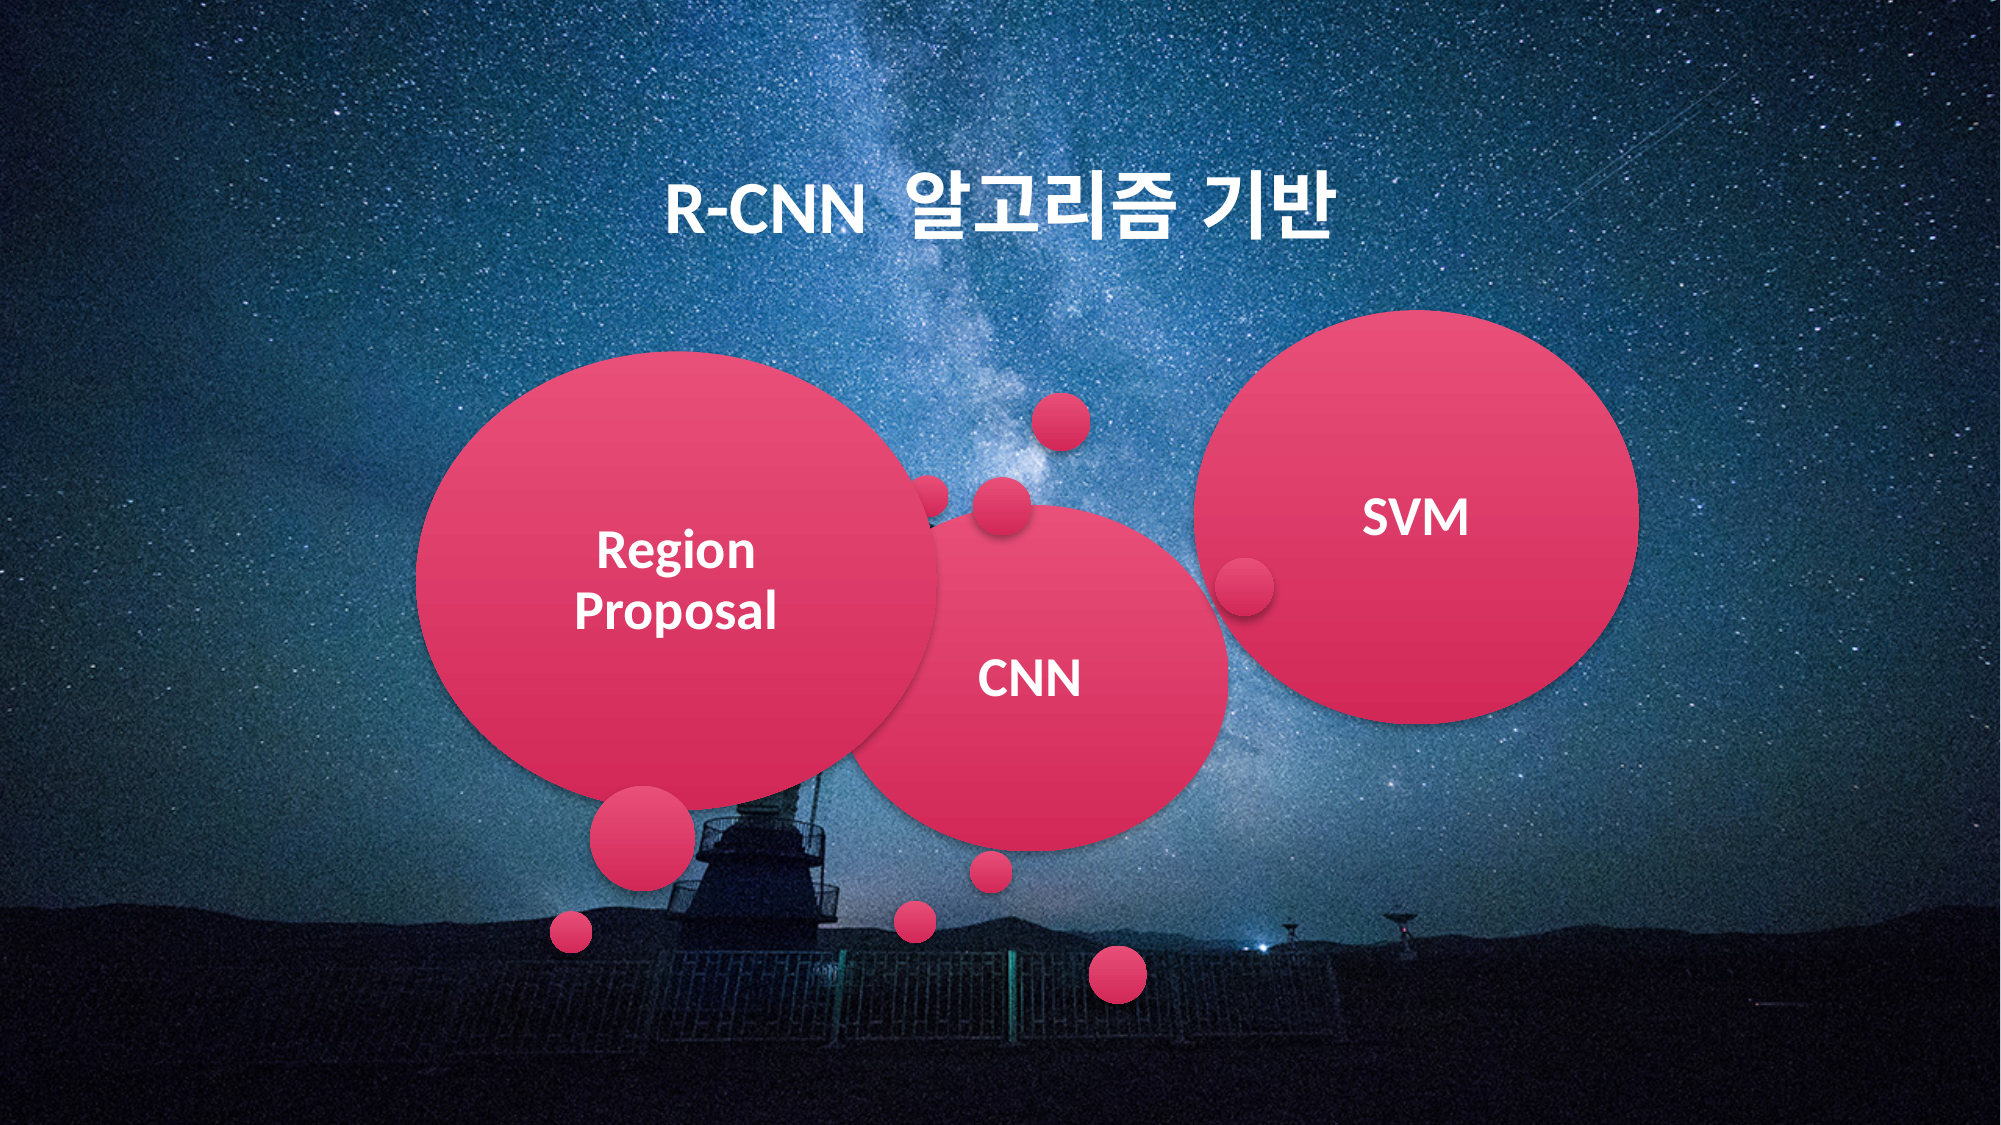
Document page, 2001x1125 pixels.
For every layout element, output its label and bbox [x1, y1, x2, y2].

list [0, 0, 2000, 1125]
list [421, 351, 1635, 963]
